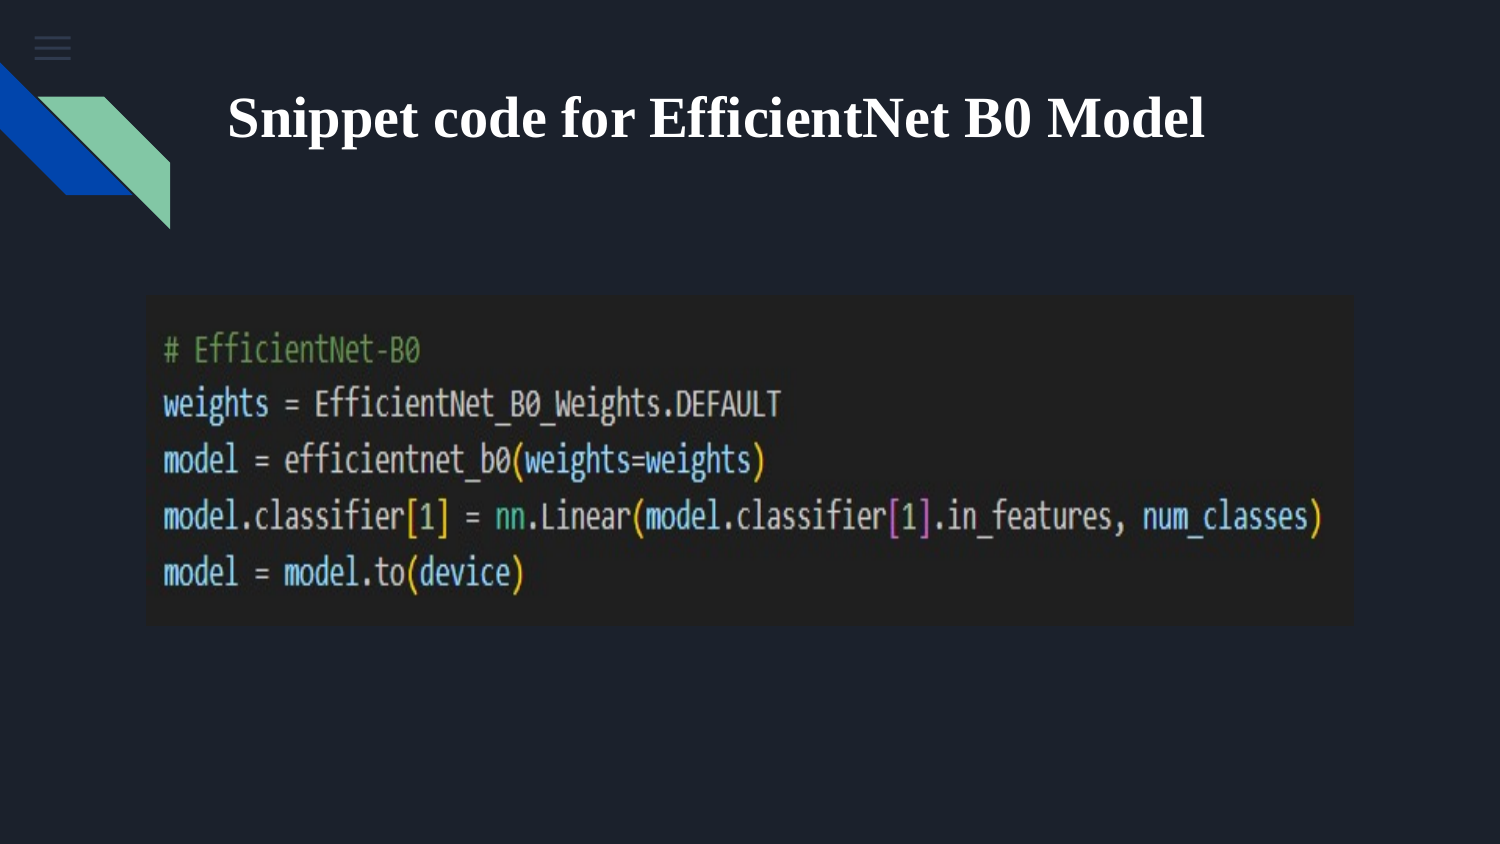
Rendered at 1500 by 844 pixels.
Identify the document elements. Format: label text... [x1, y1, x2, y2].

picture [146, 295, 1354, 627]
title Snippet code for EfficientNet B0 Model [212, 64, 1368, 215]
